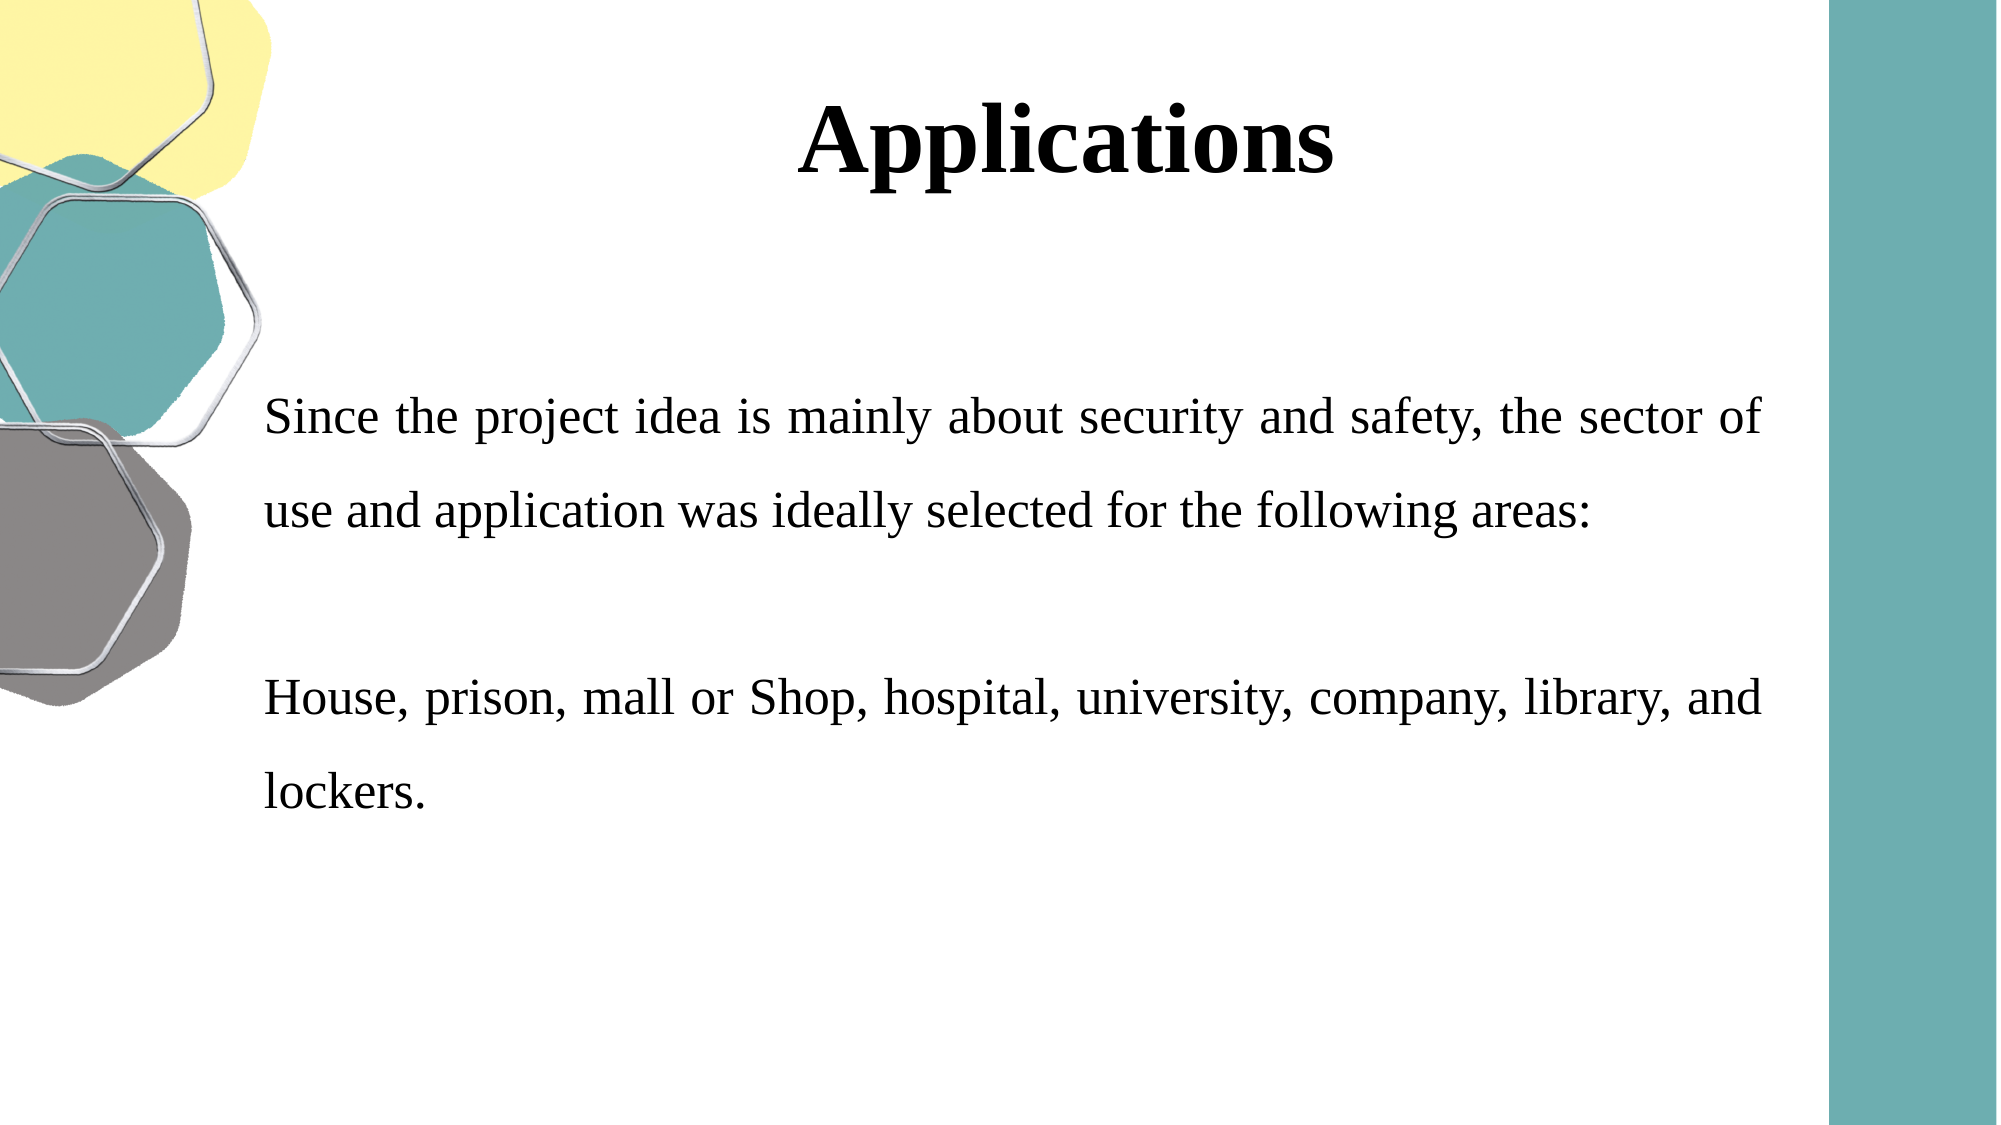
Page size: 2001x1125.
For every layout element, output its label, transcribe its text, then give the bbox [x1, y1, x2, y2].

text_box Since the project idea is mainly about security and safety, the sector of use and application was ideally selected for the following areas: House, prison, mall or Shop, hospital, university, company, library, and lockers. [259, 223, 1768, 978]
text_box [1829, 0, 1997, 1125]
picture [0, 0, 437, 948]
text_box Applications [437, 64, 1829, 223]
